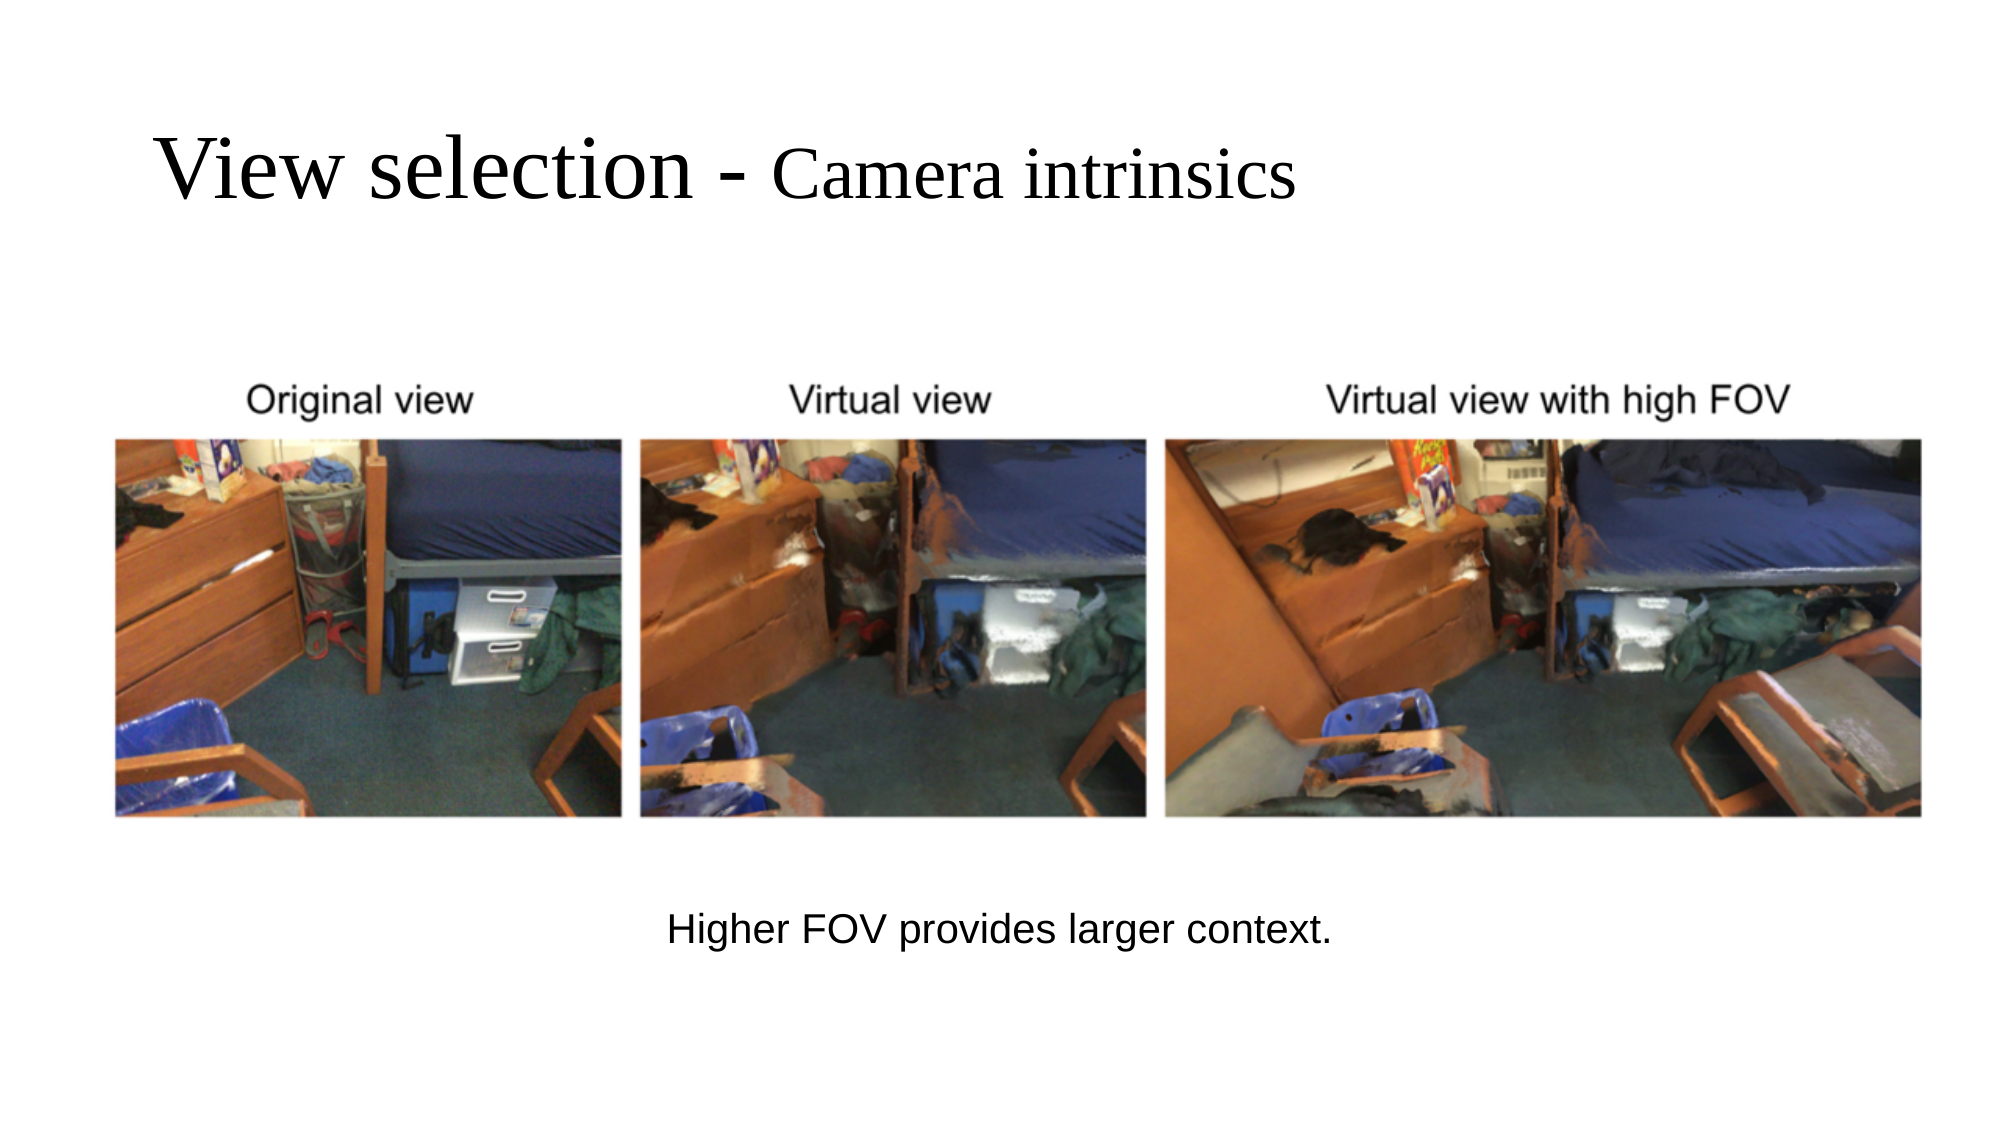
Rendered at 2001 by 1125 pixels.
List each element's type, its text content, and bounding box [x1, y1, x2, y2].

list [103, 377, 1933, 828]
text_box Higher FOV provides larger context. [651, 894, 1349, 960]
title View selection - Camera intrinsics [137, 59, 1863, 278]
